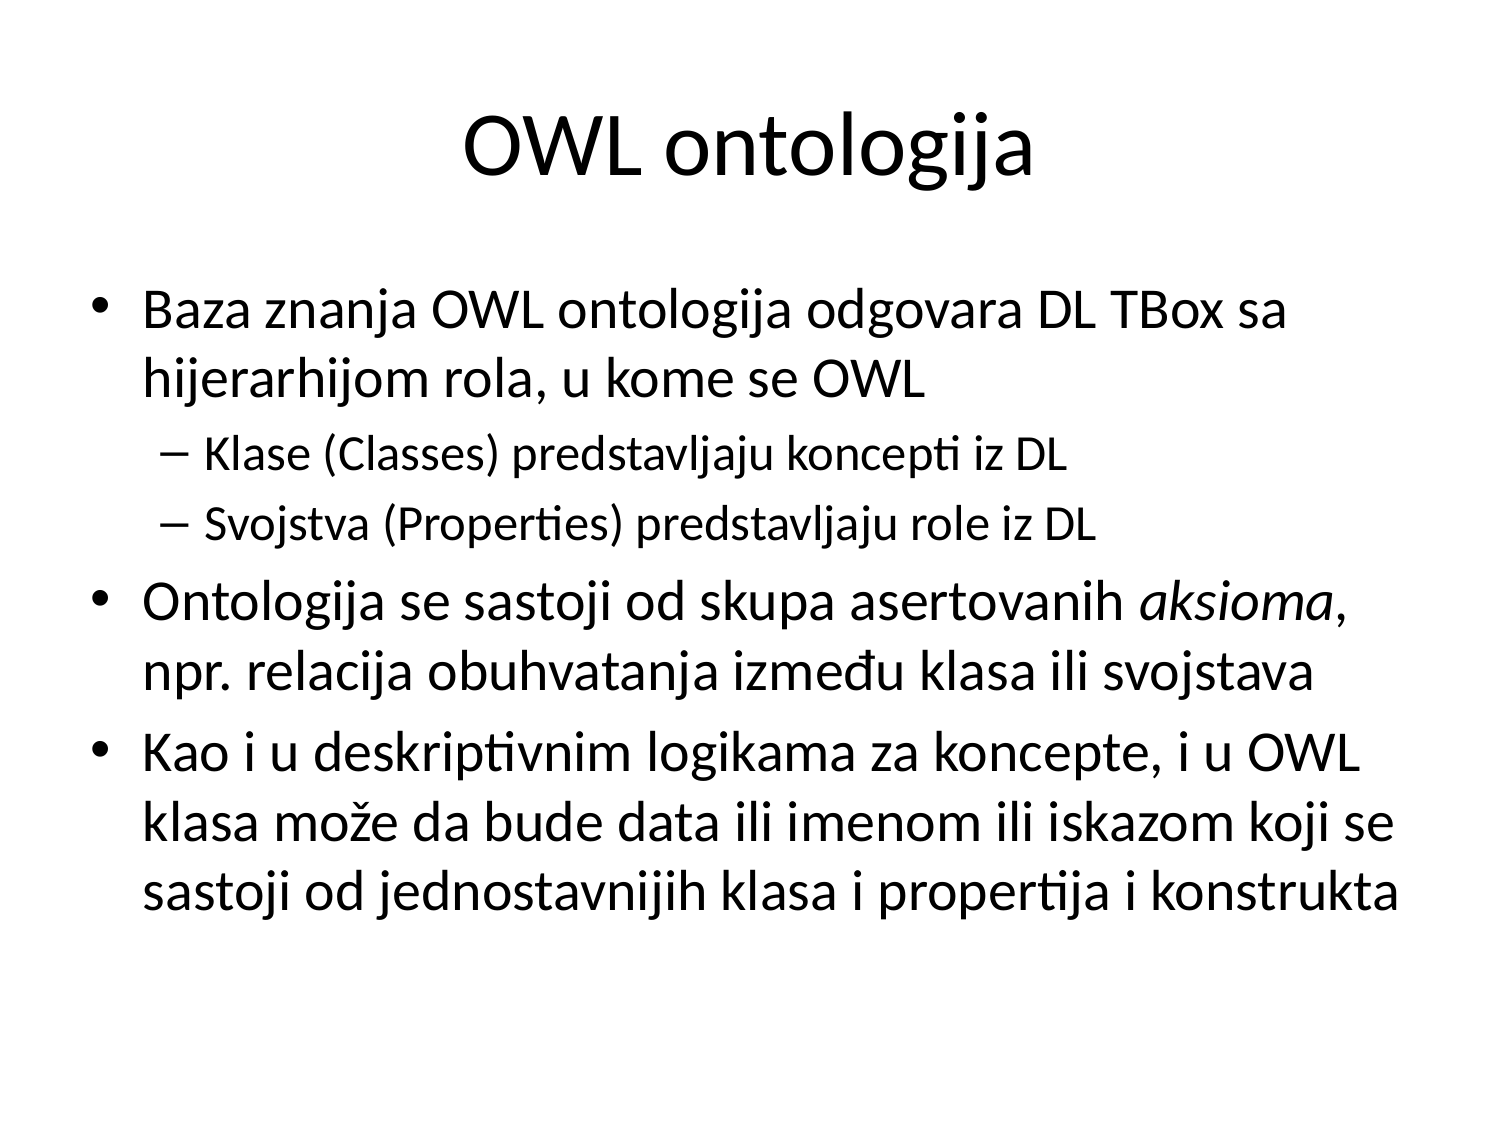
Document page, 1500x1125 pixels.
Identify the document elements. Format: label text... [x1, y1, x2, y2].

list Baza znanja OWL ontologija odgovara DL TBox sa hijerarhijom rola, u kome se OWL Klase (Classes) predstavljaju koncepti iz DL Svojstva (Properties) predstavljaju role iz DL Ontologija se sastoji od skupa asertovanih aksioma, npr. relacija obuhvatanja između klasa ili svojstava Kao i u deskriptivnim logikama za koncepte, i u OWL klasa može da bude data ili imenom ili iskazom koji se sastoji od jednostavnijih klasa i propertija i konstrukta [75, 262, 1425, 1005]
title OWL ontologija [75, 45, 1425, 233]
